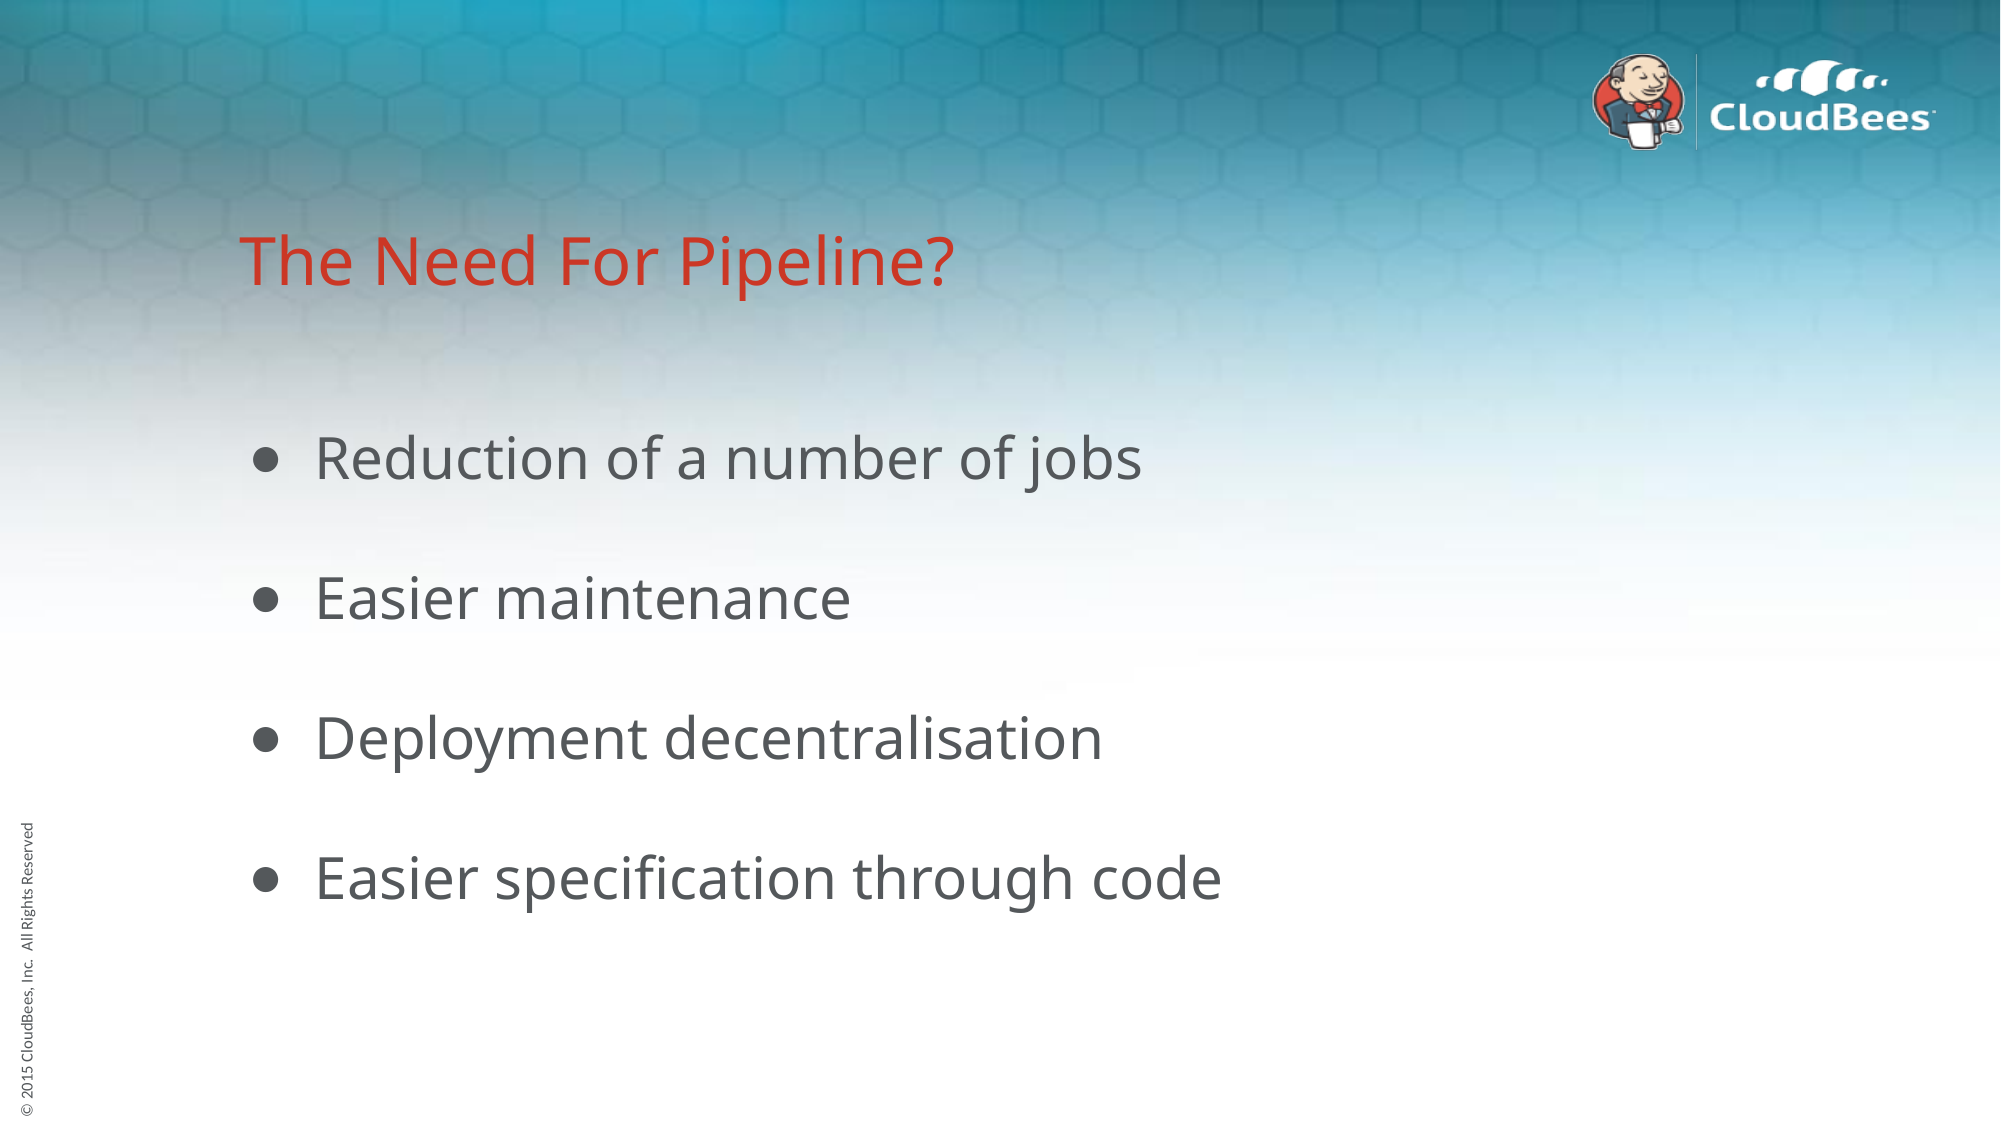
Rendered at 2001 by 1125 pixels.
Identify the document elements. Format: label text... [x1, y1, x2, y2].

title The Need For Pipeline? [224, 198, 1263, 315]
picture [0, 0, 2001, 1125]
list Reduction of a number of jobs Easier maintenance Deployment decentralisation Easier specification through code [224, 335, 1575, 1043]
